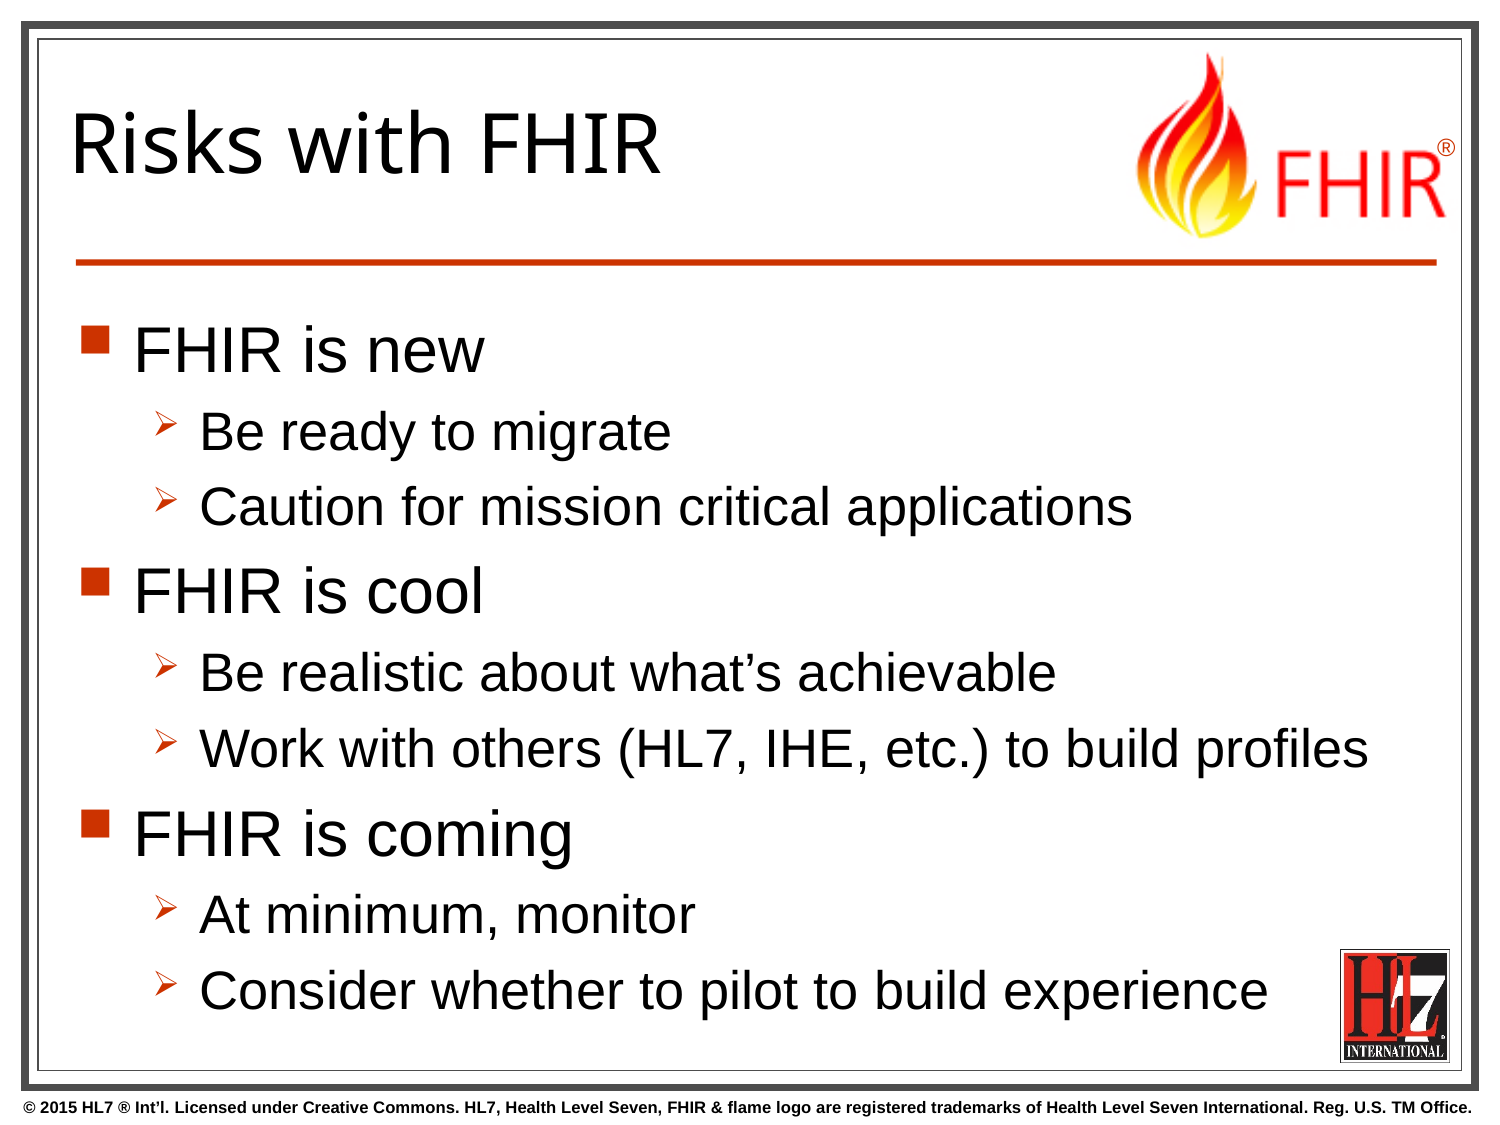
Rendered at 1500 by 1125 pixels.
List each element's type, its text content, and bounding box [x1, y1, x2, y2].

title Risks with FHIR [53, 54, 1128, 244]
picture [1124, 42, 1458, 249]
picture [1340, 949, 1450, 1063]
list FHIR is new Be ready to migrate Caution for mission critical applications FHIR is cool Be realistic about what’s achievable Work with others (HL7, IHE, etc.) to build profiles FHIR is coming At minimum, monitor Consider whether to pilot to build experience [62, 299, 1438, 1059]
